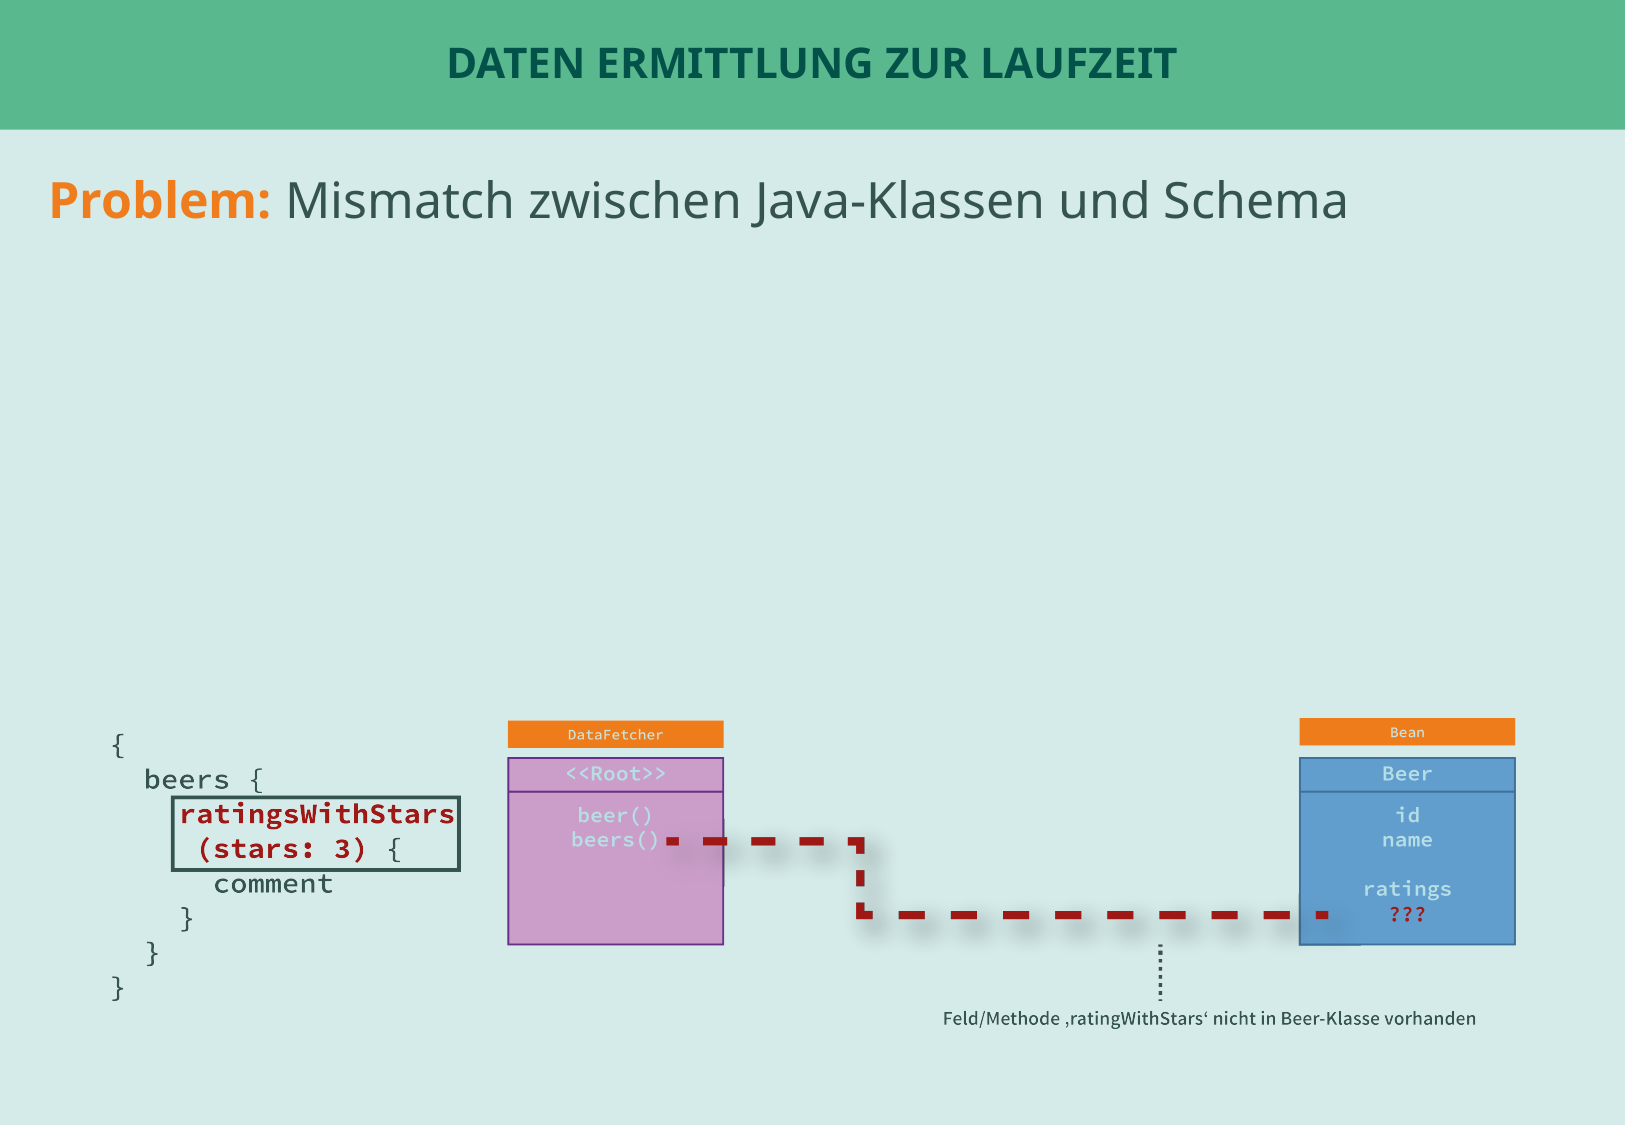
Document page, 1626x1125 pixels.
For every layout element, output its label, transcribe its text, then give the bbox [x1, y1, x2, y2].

title Daten ermittLUNG zur Laufzeit [0, 0, 1625, 130]
picture [109, 718, 1516, 1043]
list Problem: Mismatch zwischen Java-Klassen und Schema [33, 168, 1592, 1043]
